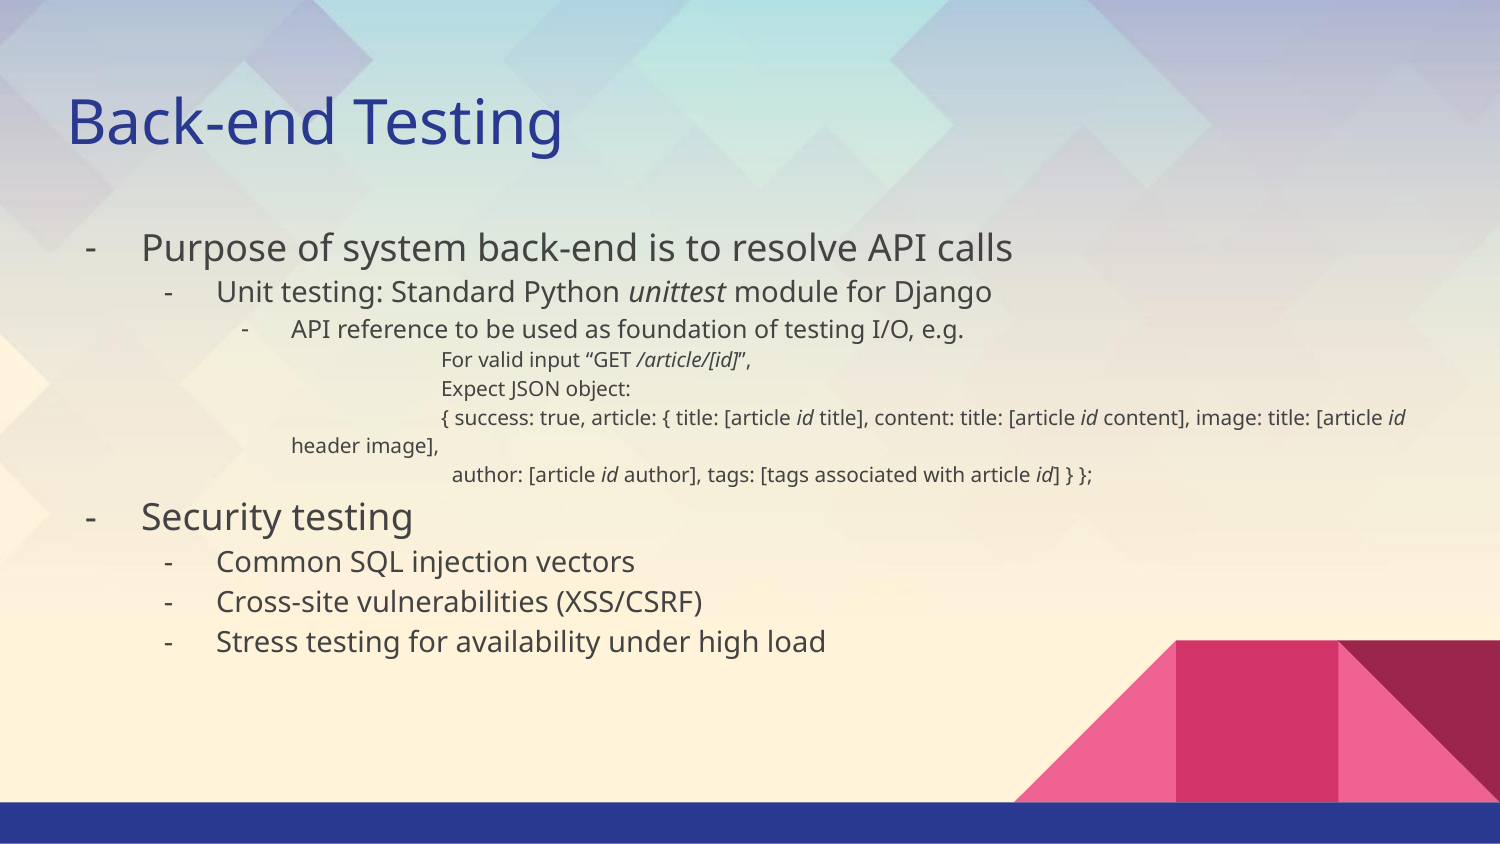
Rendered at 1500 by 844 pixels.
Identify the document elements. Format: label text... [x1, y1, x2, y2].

list Purpose of system back-end is to resolve API calls Unit testing: Standard Python unittest module for Django API reference to be used as foundation of testing I/O, e.g. For valid input “GET /article/[id]”, Expect JSON object: { success: true, article: { title: [article id title], content: title: [article id content], image: title: [article id header image], author: [article id author], tags: [tags associated with article id] } }; Security testing Common SQL injection vectors Cross-site vulnerabilities (XSS/CSRF) Stress testing for availability under high load [51, 201, 1449, 750]
picture [0, 0, 1500, 802]
title Back-end Testing [51, 67, 1449, 167]
